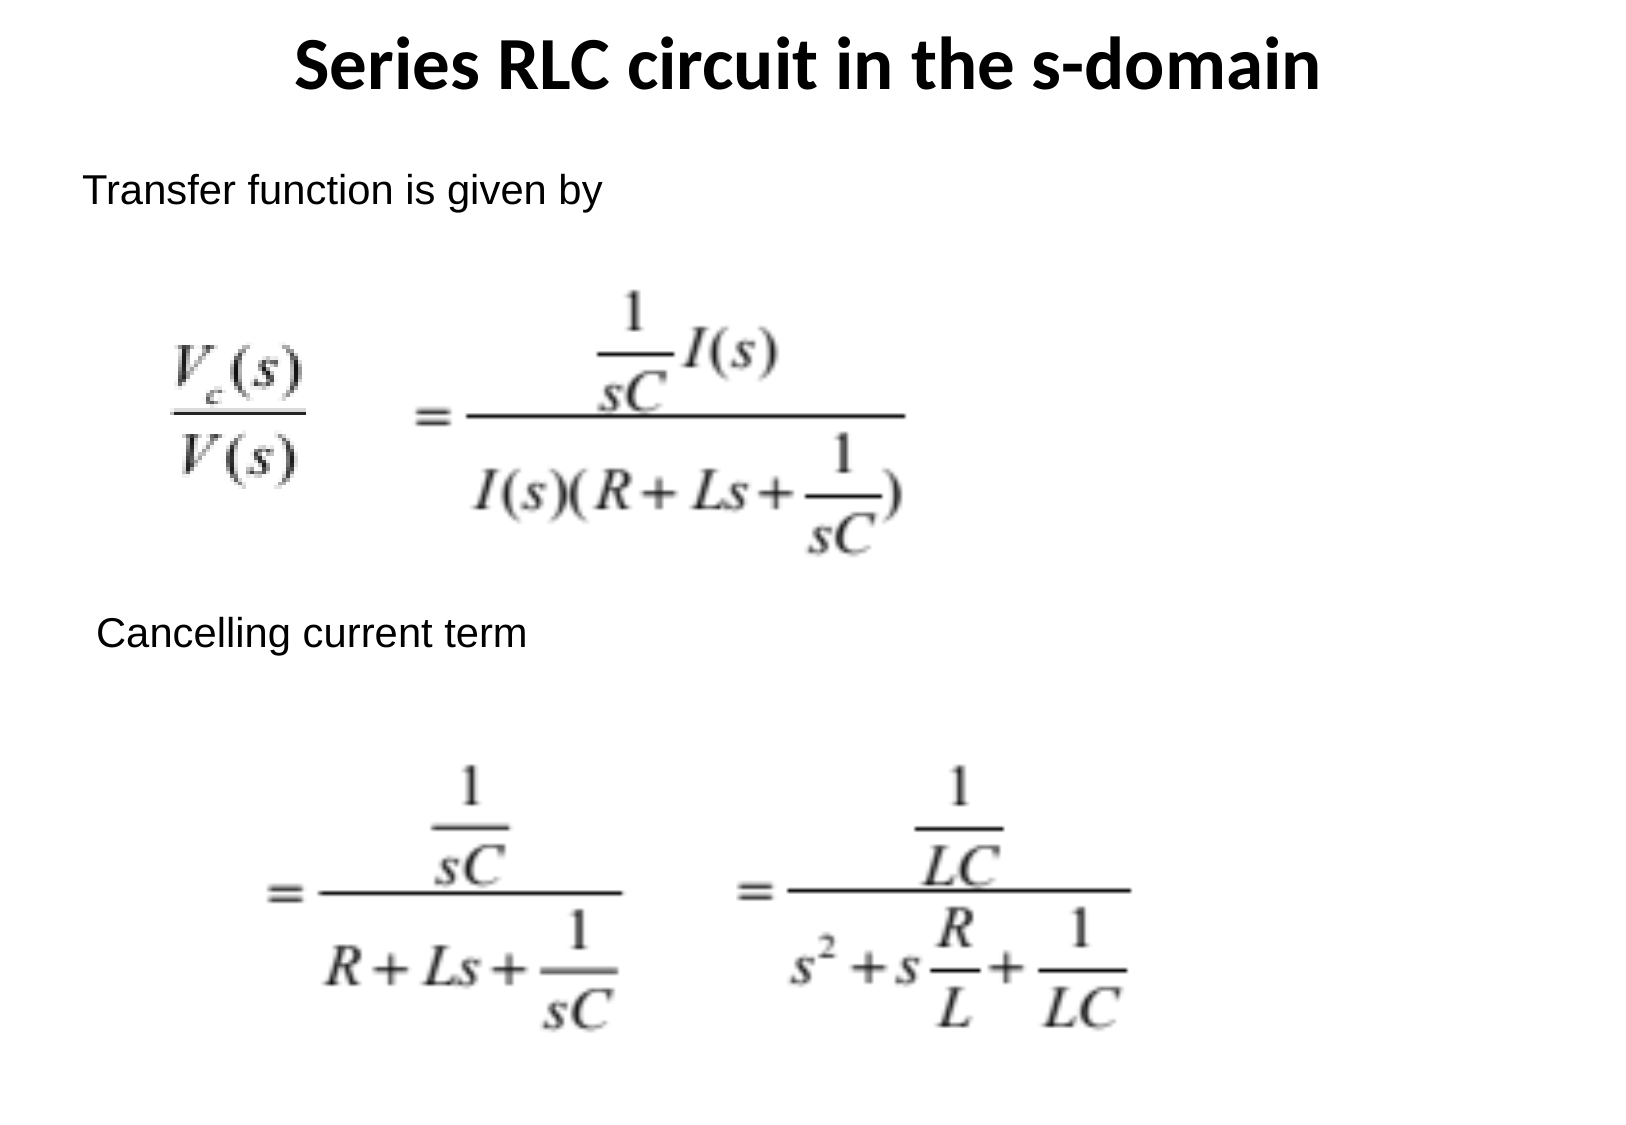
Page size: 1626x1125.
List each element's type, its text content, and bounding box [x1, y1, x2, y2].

text_box Cancelling current term [81, 598, 999, 663]
text_box Series RLC circuit in the s-domain [77, 0, 1541, 119]
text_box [730, 744, 1137, 1032]
text_box Transfer function is given by [67, 155, 985, 221]
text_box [260, 744, 632, 1037]
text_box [410, 270, 919, 558]
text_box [162, 319, 310, 490]
